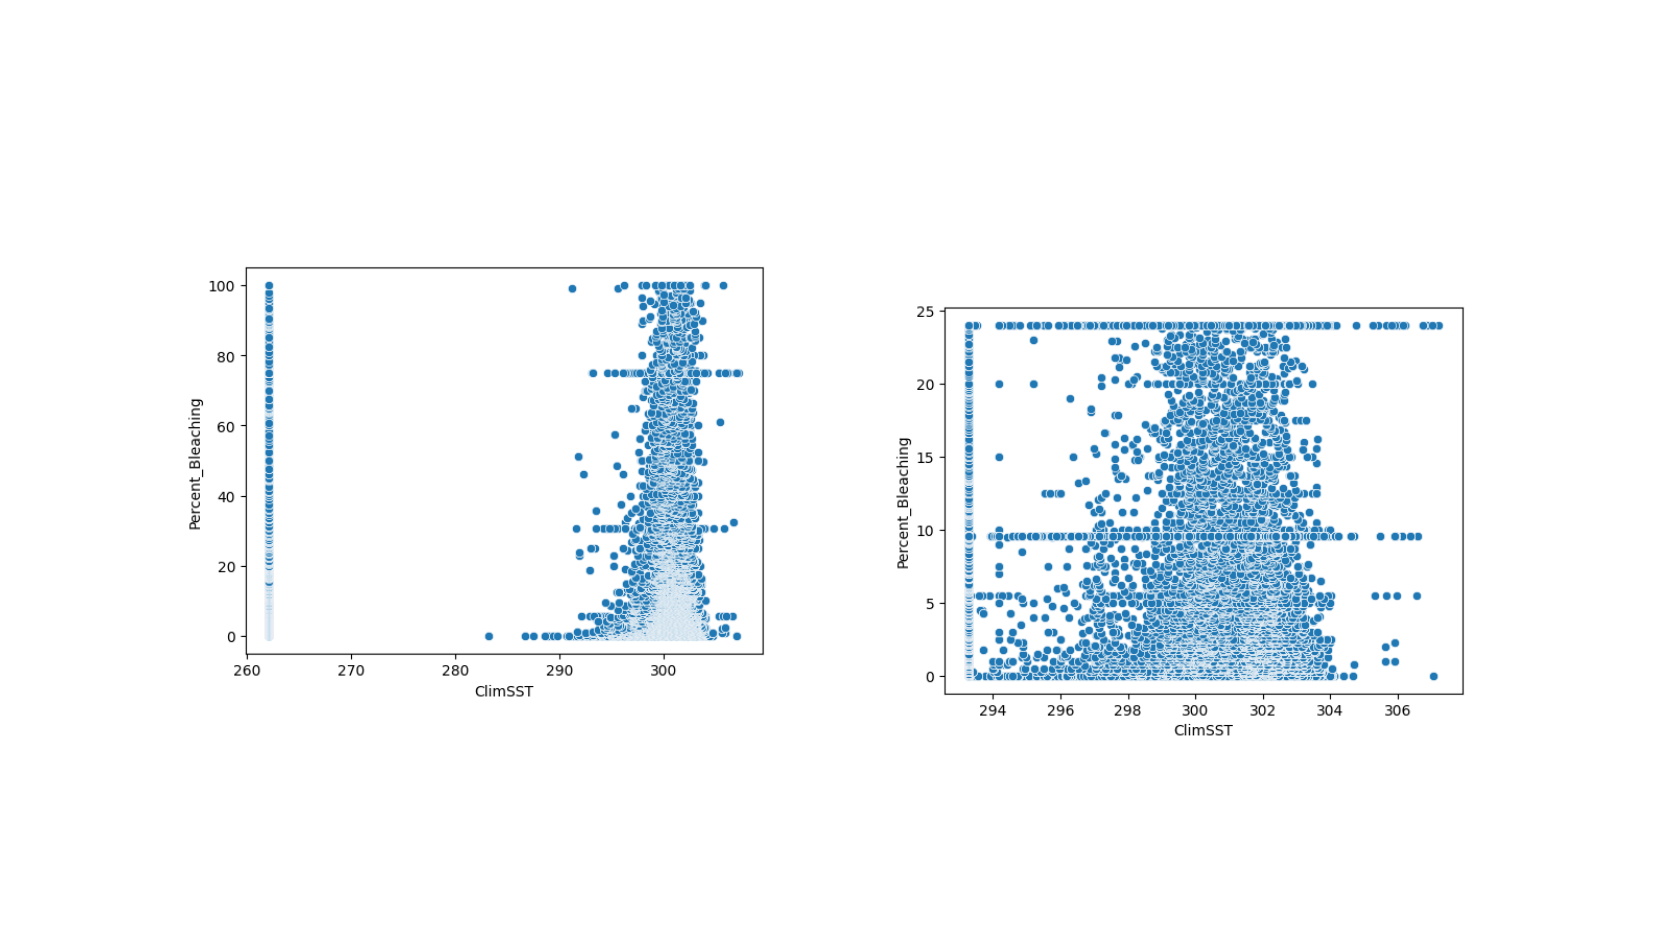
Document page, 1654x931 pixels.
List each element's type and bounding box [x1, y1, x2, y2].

picture [177, 258, 772, 709]
picture [885, 295, 1473, 749]
